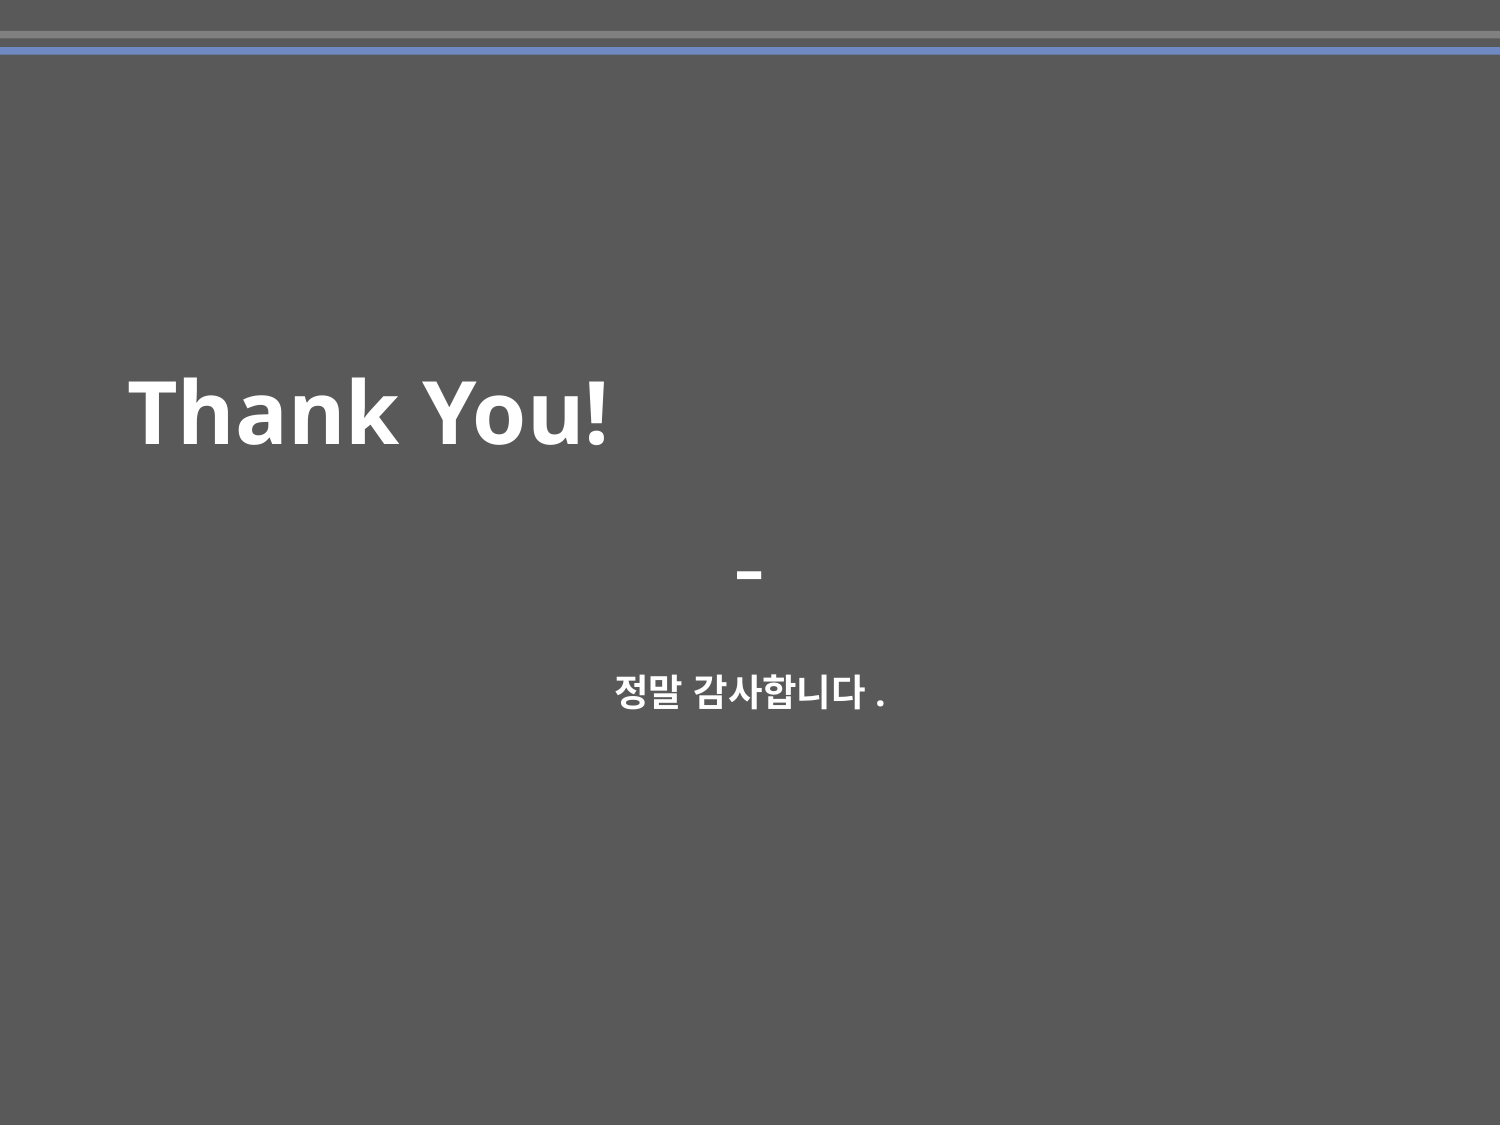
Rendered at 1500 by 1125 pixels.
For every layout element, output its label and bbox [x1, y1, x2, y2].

text_box [0, 0, 1500, 1125]
